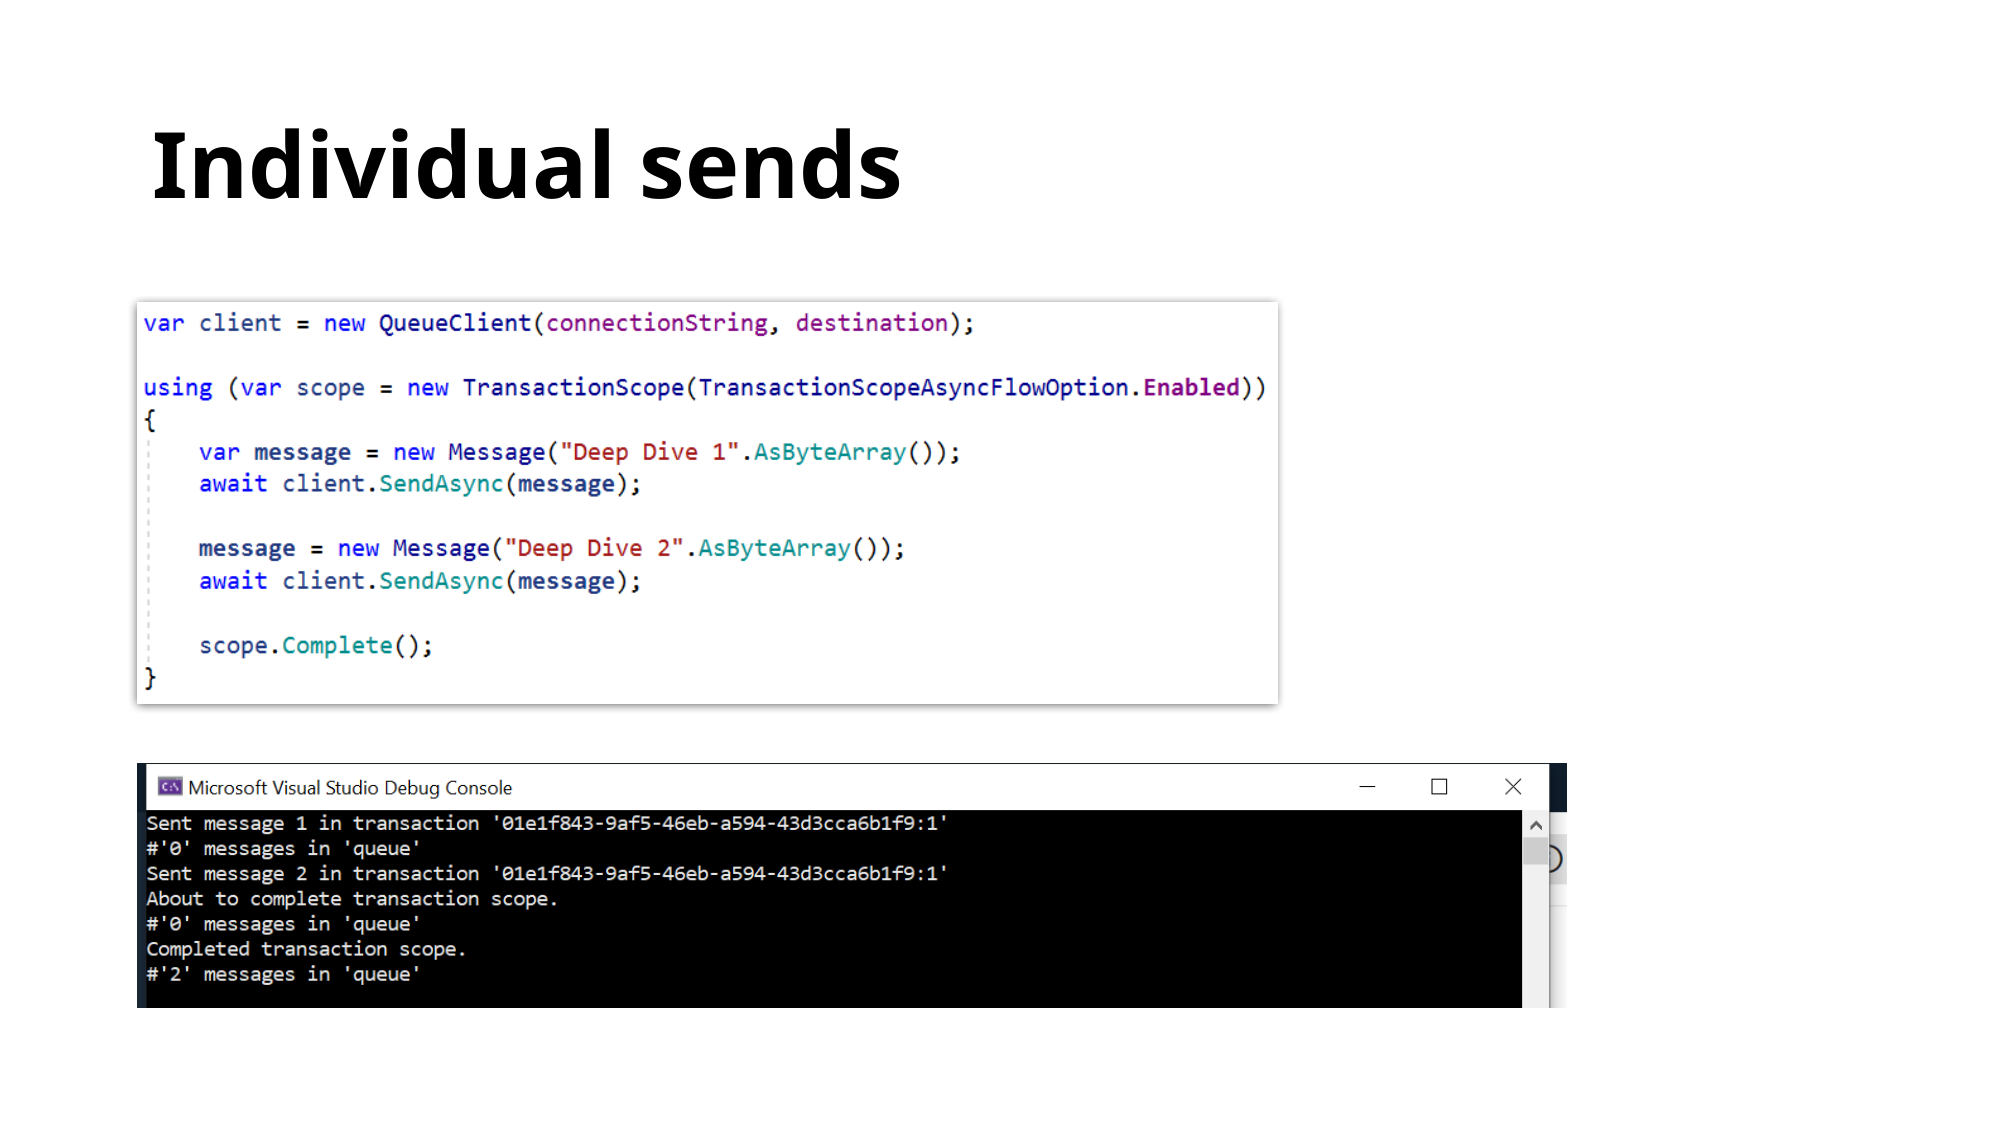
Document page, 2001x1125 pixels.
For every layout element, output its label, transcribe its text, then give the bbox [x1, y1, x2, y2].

picture [137, 763, 1567, 1008]
title Individual sends [137, 59, 1863, 278]
picture [137, 302, 1278, 704]
